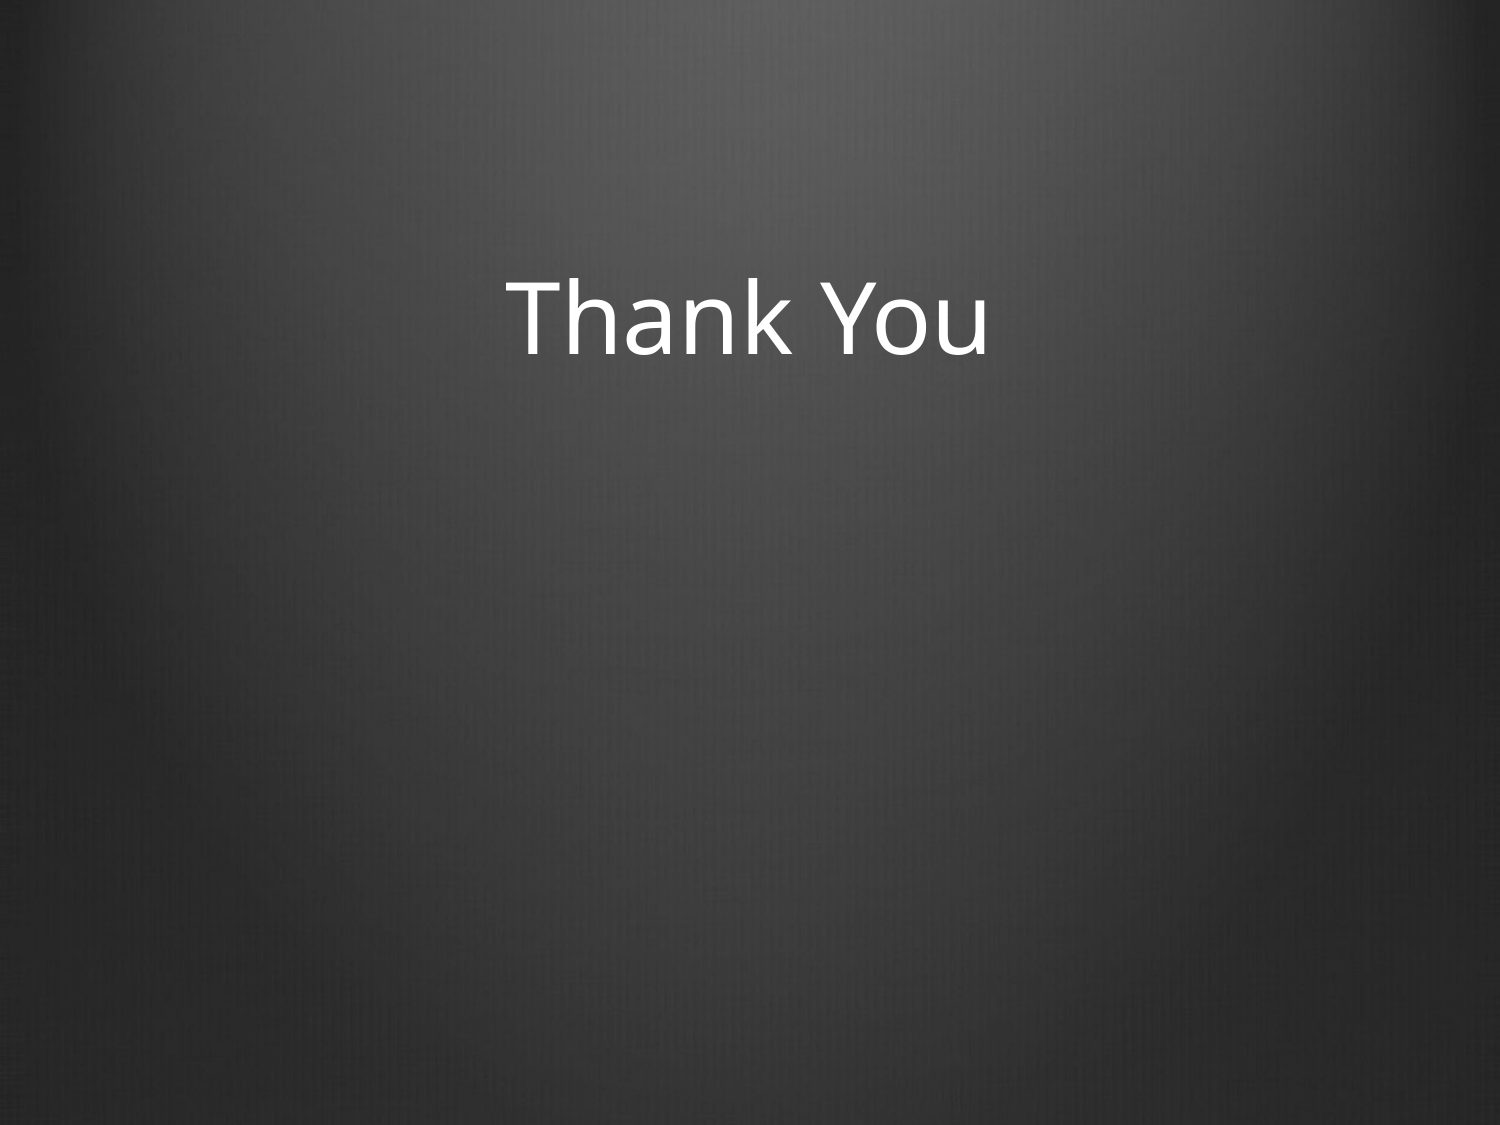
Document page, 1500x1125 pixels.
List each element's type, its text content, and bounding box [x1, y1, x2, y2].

title Thank You [112, 197, 1388, 433]
